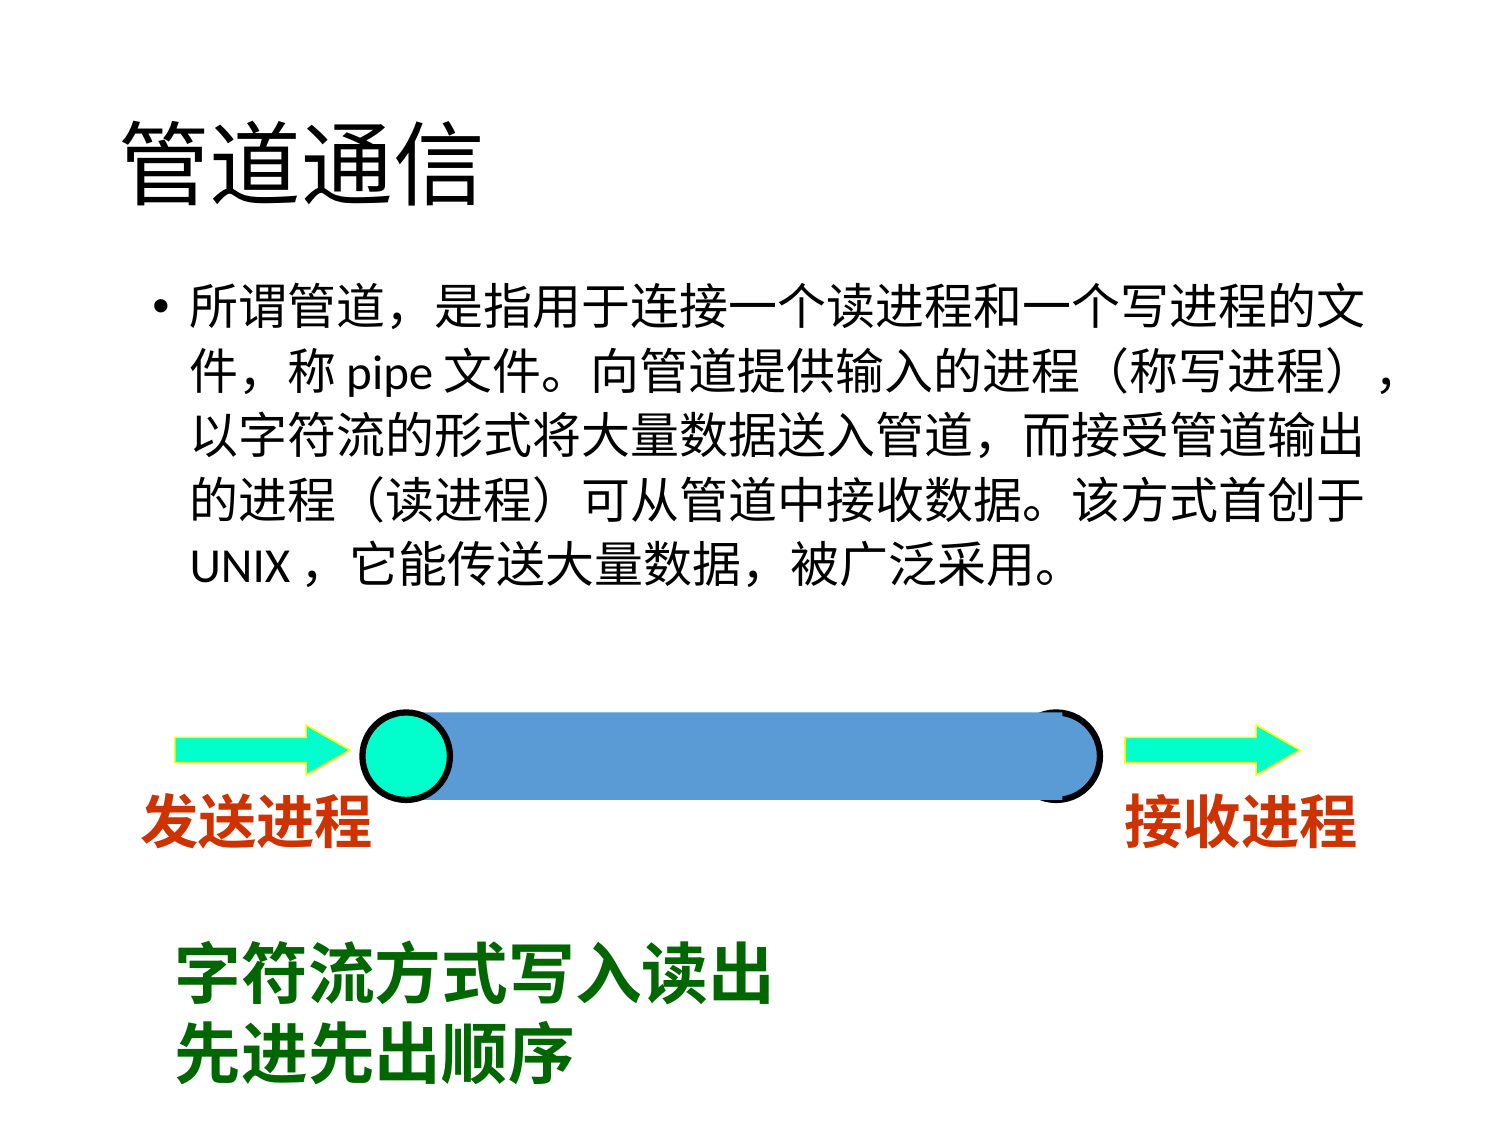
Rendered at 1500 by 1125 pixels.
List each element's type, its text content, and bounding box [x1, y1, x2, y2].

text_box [124, 712, 1373, 1100]
title 管道通信 [103, 59, 1397, 278]
list 所谓管道，是指用于连接一个读进程和一个写进程的文件，称pipe文件。向管道提供输入的进程（称写进程），以字符流的形式将大量数据送入管道，而接受管道输出的进程（读进程）可从管道中接收数据。该方式首创于UNIX，它能传送大量数据，被广泛采用。 [137, 262, 1413, 605]
